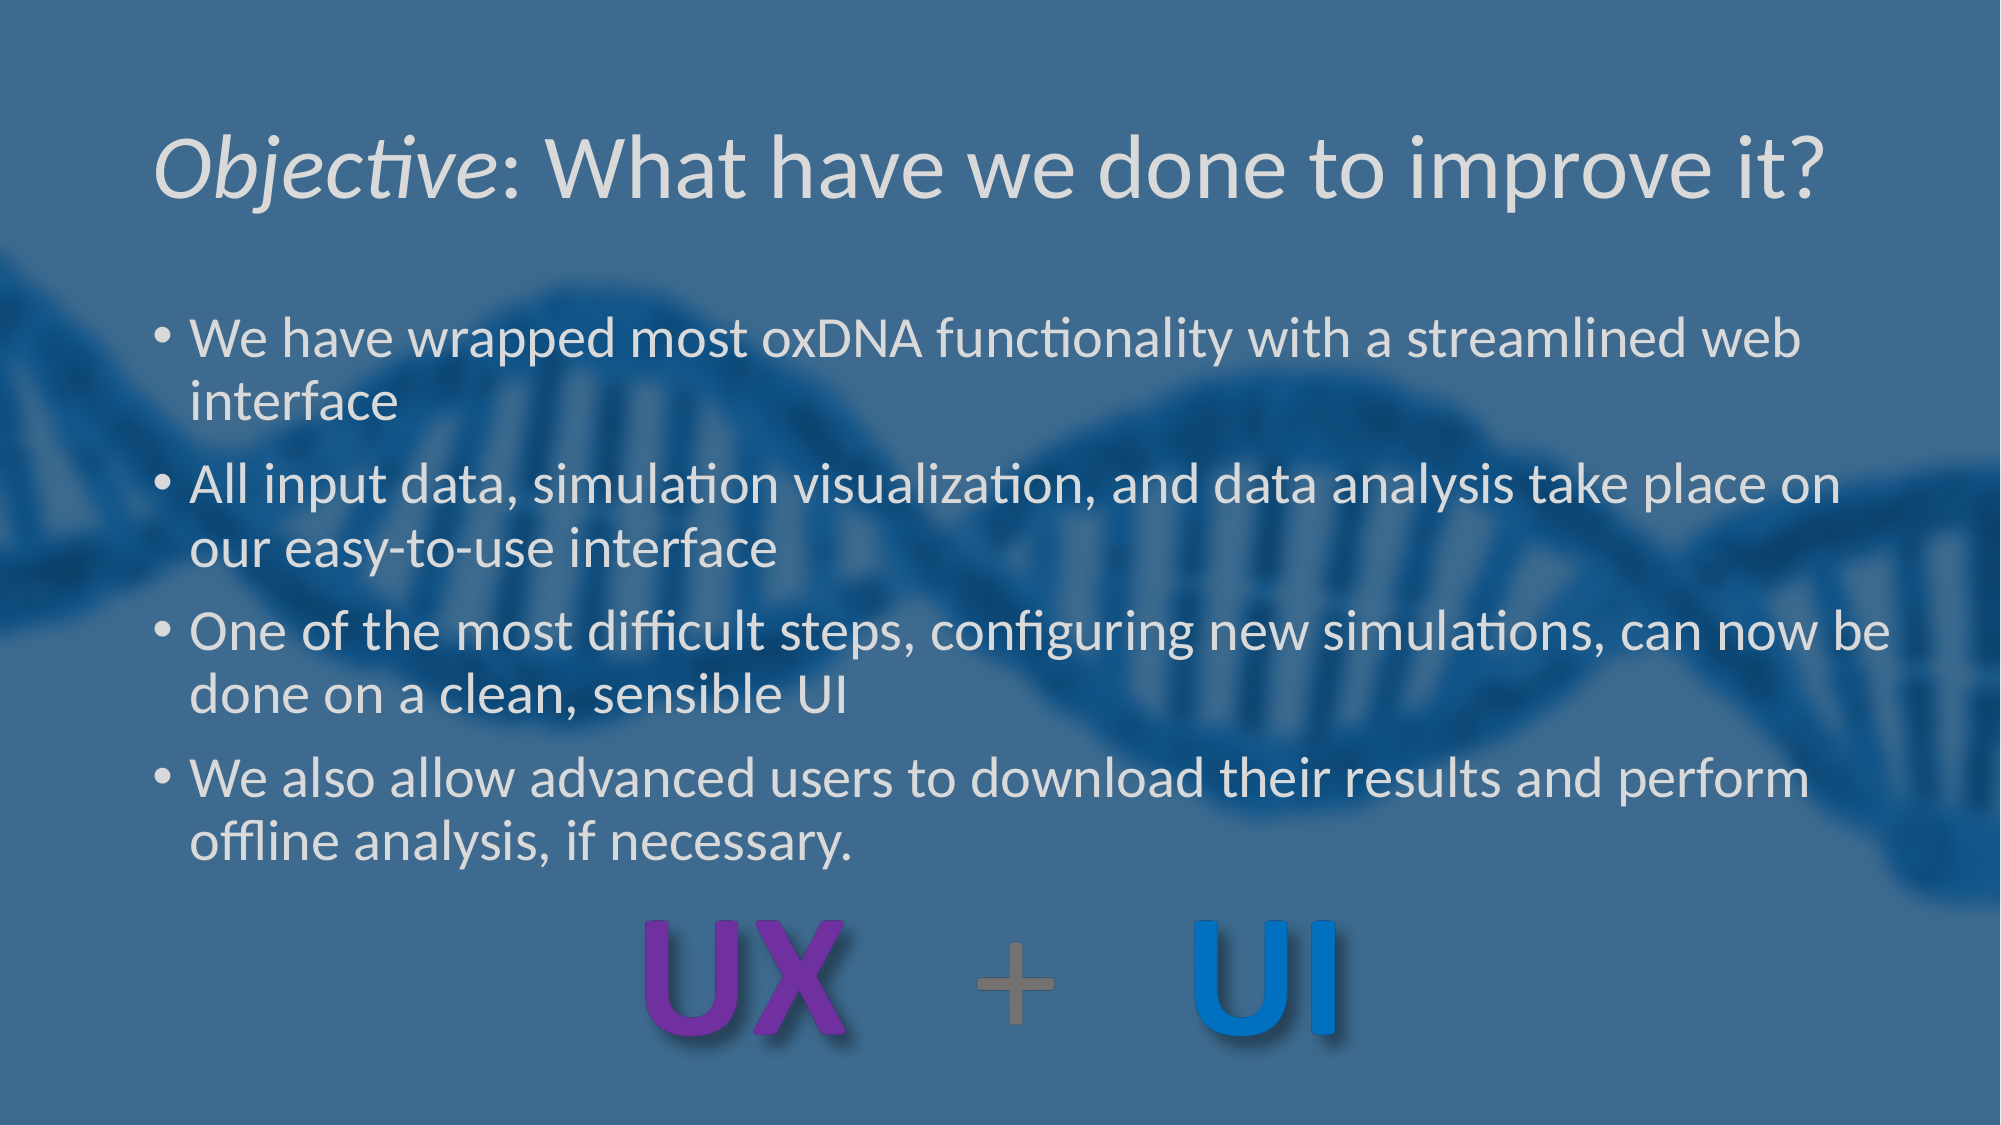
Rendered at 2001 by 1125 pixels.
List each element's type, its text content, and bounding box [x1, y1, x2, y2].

picture [0, 0, 2001, 1125]
list We have wrapped most oxDNA functionality with a streamlined web interface All input data, simulation visualization, and data analysis take place on our easy-to-use interface One of the most difficult steps, configuring new simulations, can now be done on a clean, sensible UI We also allow advanced users to download their results and perform offline analysis, if necessary. [137, 299, 1909, 1014]
title Objective: What have we done to improve it? [137, 59, 1863, 278]
